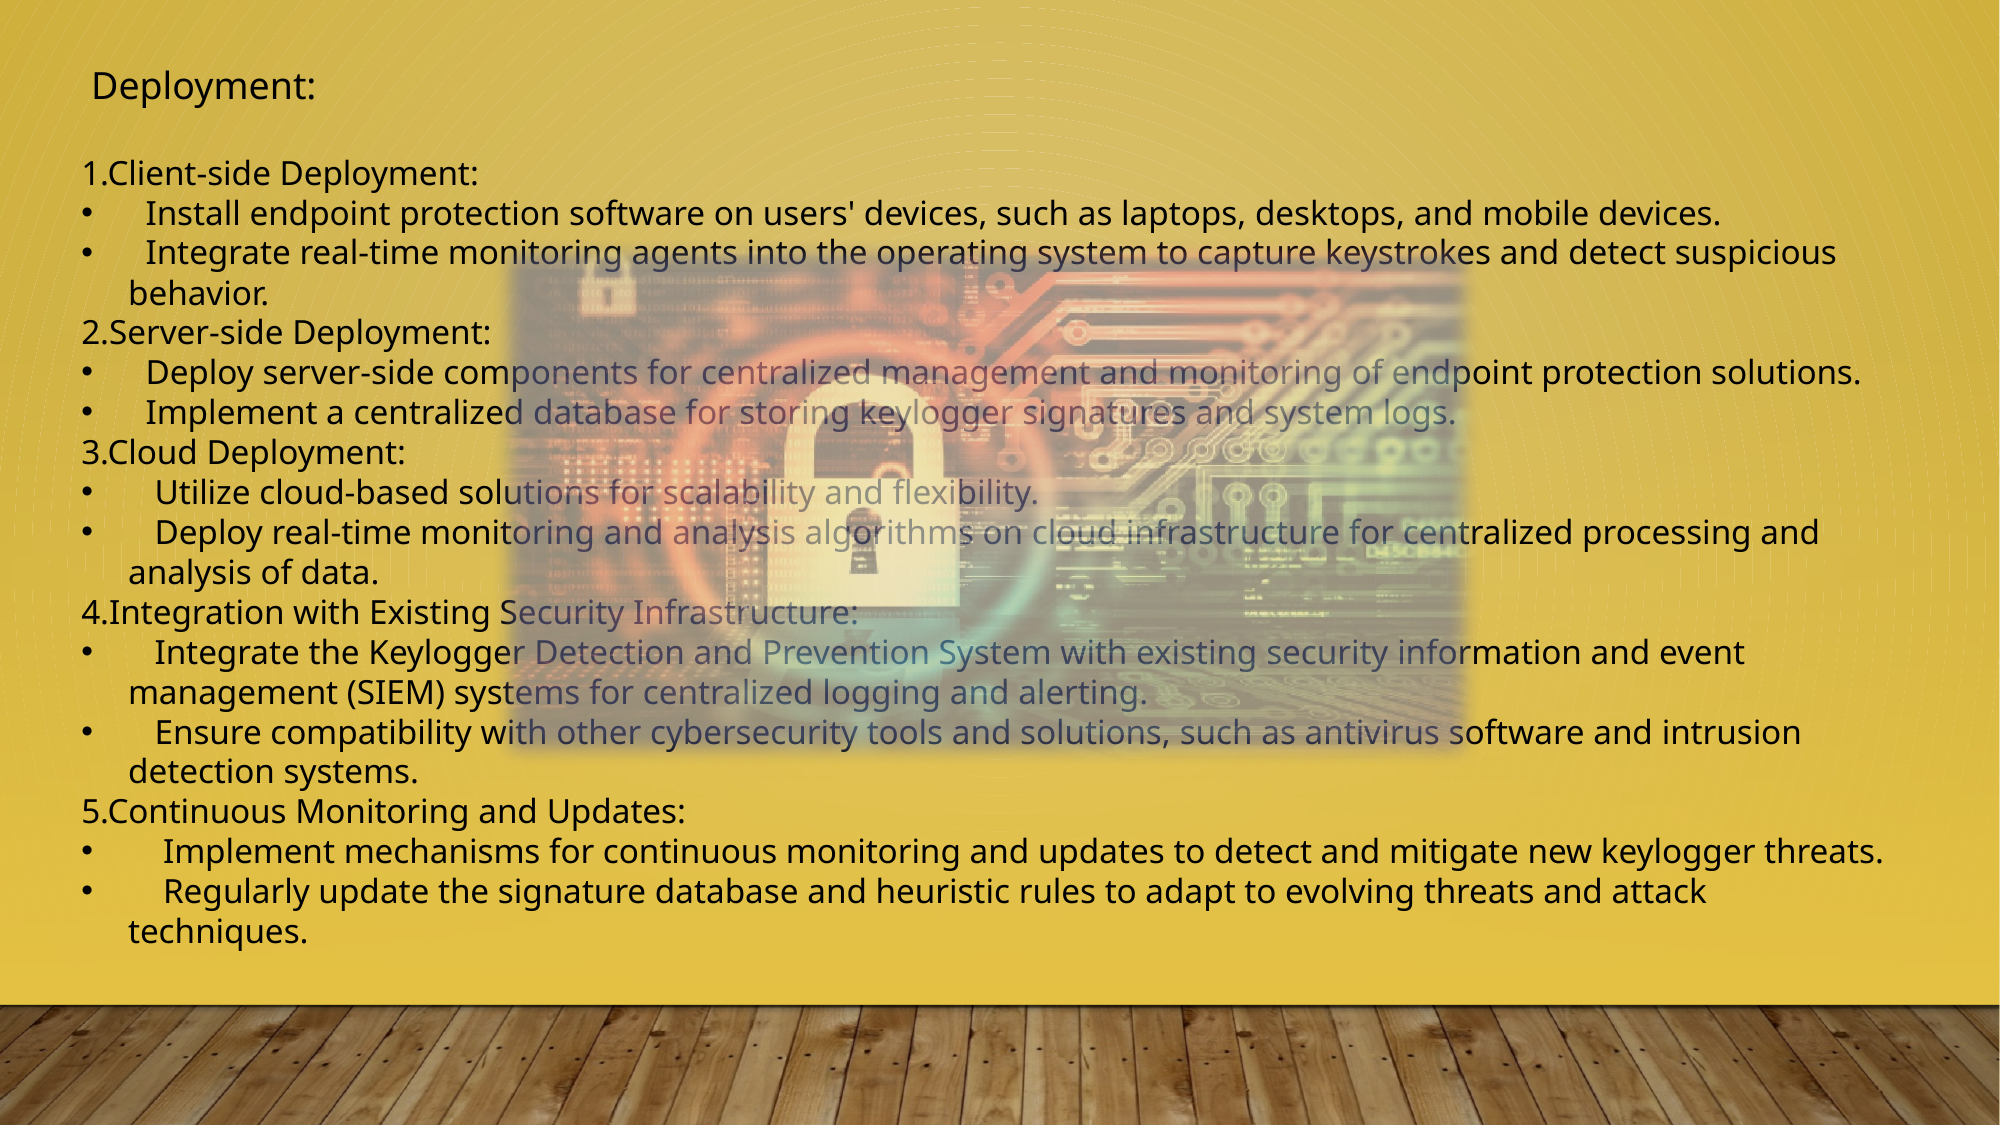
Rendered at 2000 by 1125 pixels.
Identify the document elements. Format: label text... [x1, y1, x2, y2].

text_box Deployment: 1.Client-side Deployment: Install endpoint protection software on users' devices, such as laptops, desktops, and mobile devices. Integrate real-time monitoring agents into the operating system to capture keystrokes and detect suspicious behavior. 2.Server-side Deployment: Deploy server-side components for centralized management and monitoring of endpoint protection solutions. Implement a centralized database for storing keylogger signatures and system logs. 3.Cloud Deployment: Utilize cloud-based solutions for scalability and flexibility. Deploy real-time monitoring and analysis algorithms on cloud infrastructure for centralized processing and analysis of data. 4.Integration with Existing Security Infrastructure: Integrate the Keylogger Detection and Prevention System with existing security information and event management (SIEM) systems for centralized logging and alerting. Ensure compatibility with other cybersecurity tools and solutions, such as antivirus software and intrusion detection systems. 5.Continuous Monitoring and Updates: Implement mechanisms for continuous monitoring and updates to detect and mitigate new keylogger threats. Regularly update the signature database and heuristic rules to adapt to evolving threats and attack techniques. [66, 54, 1910, 958]
picture [0, 1005, 2000, 1125]
picture [491, 237, 1483, 768]
